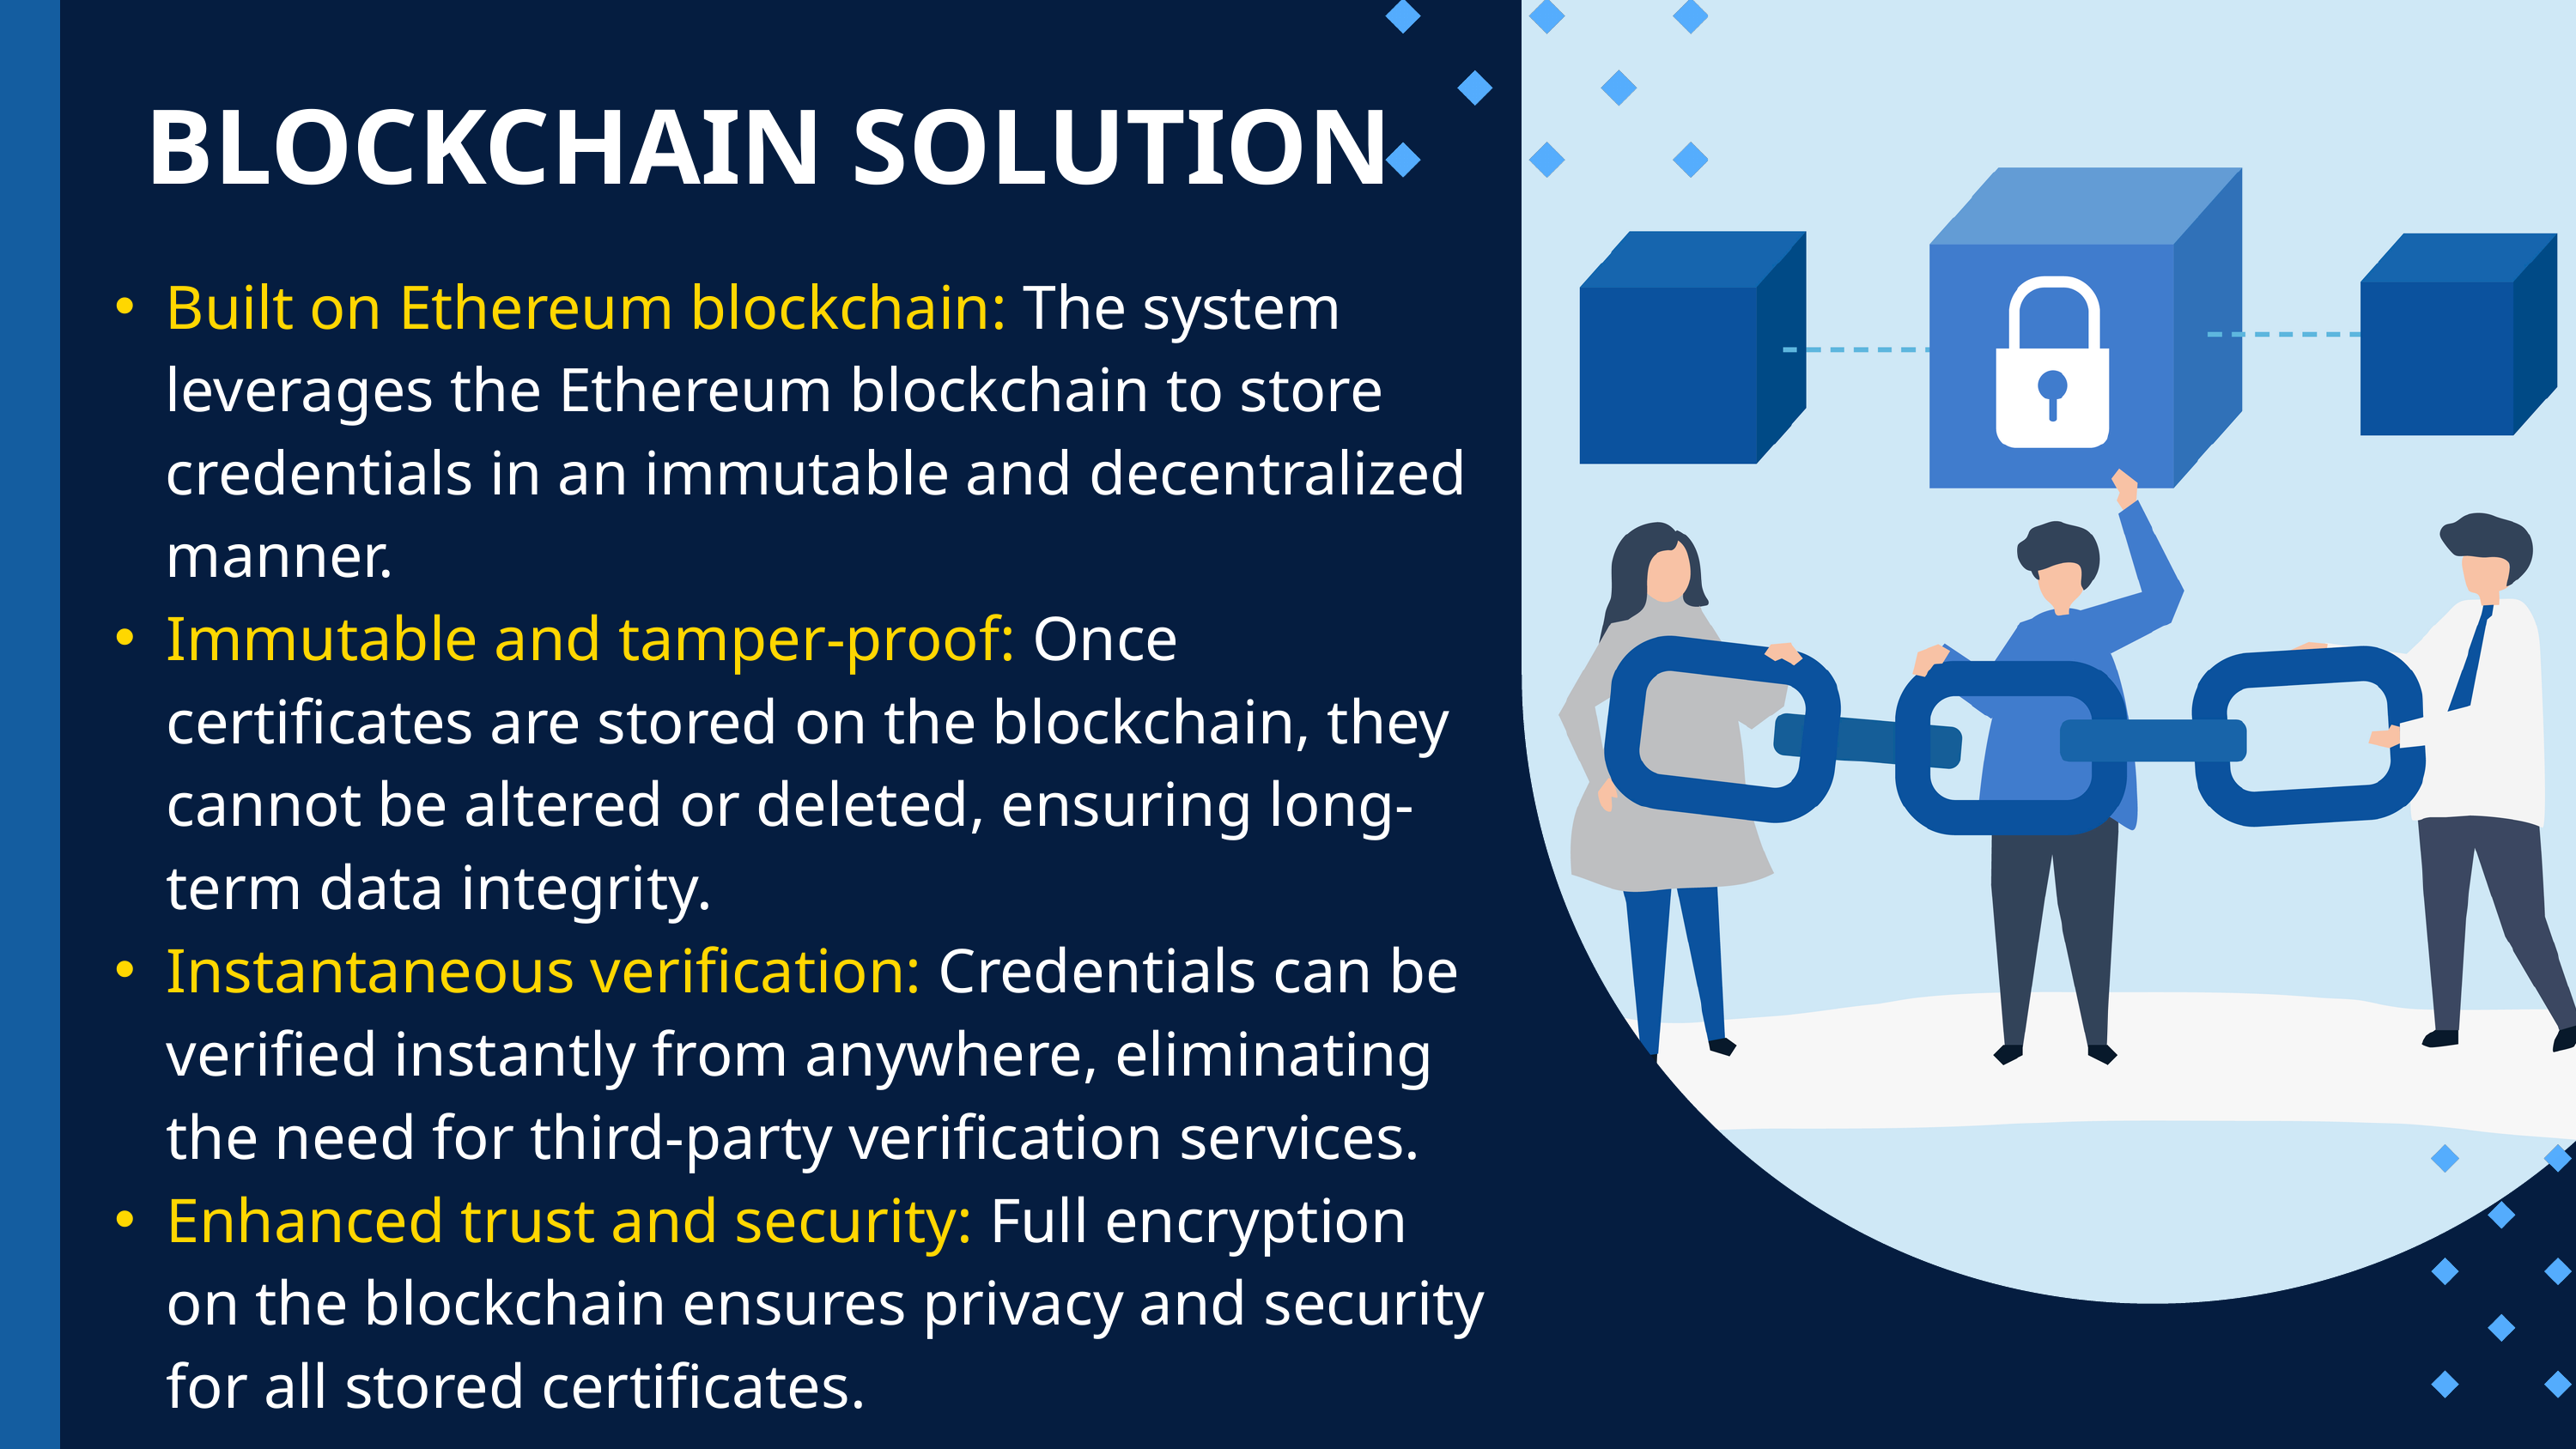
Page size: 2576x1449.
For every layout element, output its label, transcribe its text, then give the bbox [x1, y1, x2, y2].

text_box [1385, 0, 1516, 81]
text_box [0, 0, 61, 1449]
text_box Built on Ethereum blockchain: The system leverages the Ethereum blockchain to store credentials in an immutable and decentralized manner. Immutable and tamper-proof: Once certificates are stored on the blockchain, they cannot be altered or deleted, ensuring long-term data integrity. Instantaneous verification: Credentials can be verified instantly from anywhere, eliminating the need for third-party verification services. Enhanced trust and security: Full encryption on the blockchain ensures privacy and security for all stored certificates. [67, 258, 1491, 1449]
text_box BLOCKCHAIN SOLUTION [67, 81, 1516, 205]
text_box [1521, 0, 2576, 1304]
text_box [2431, 1312, 2576, 1398]
